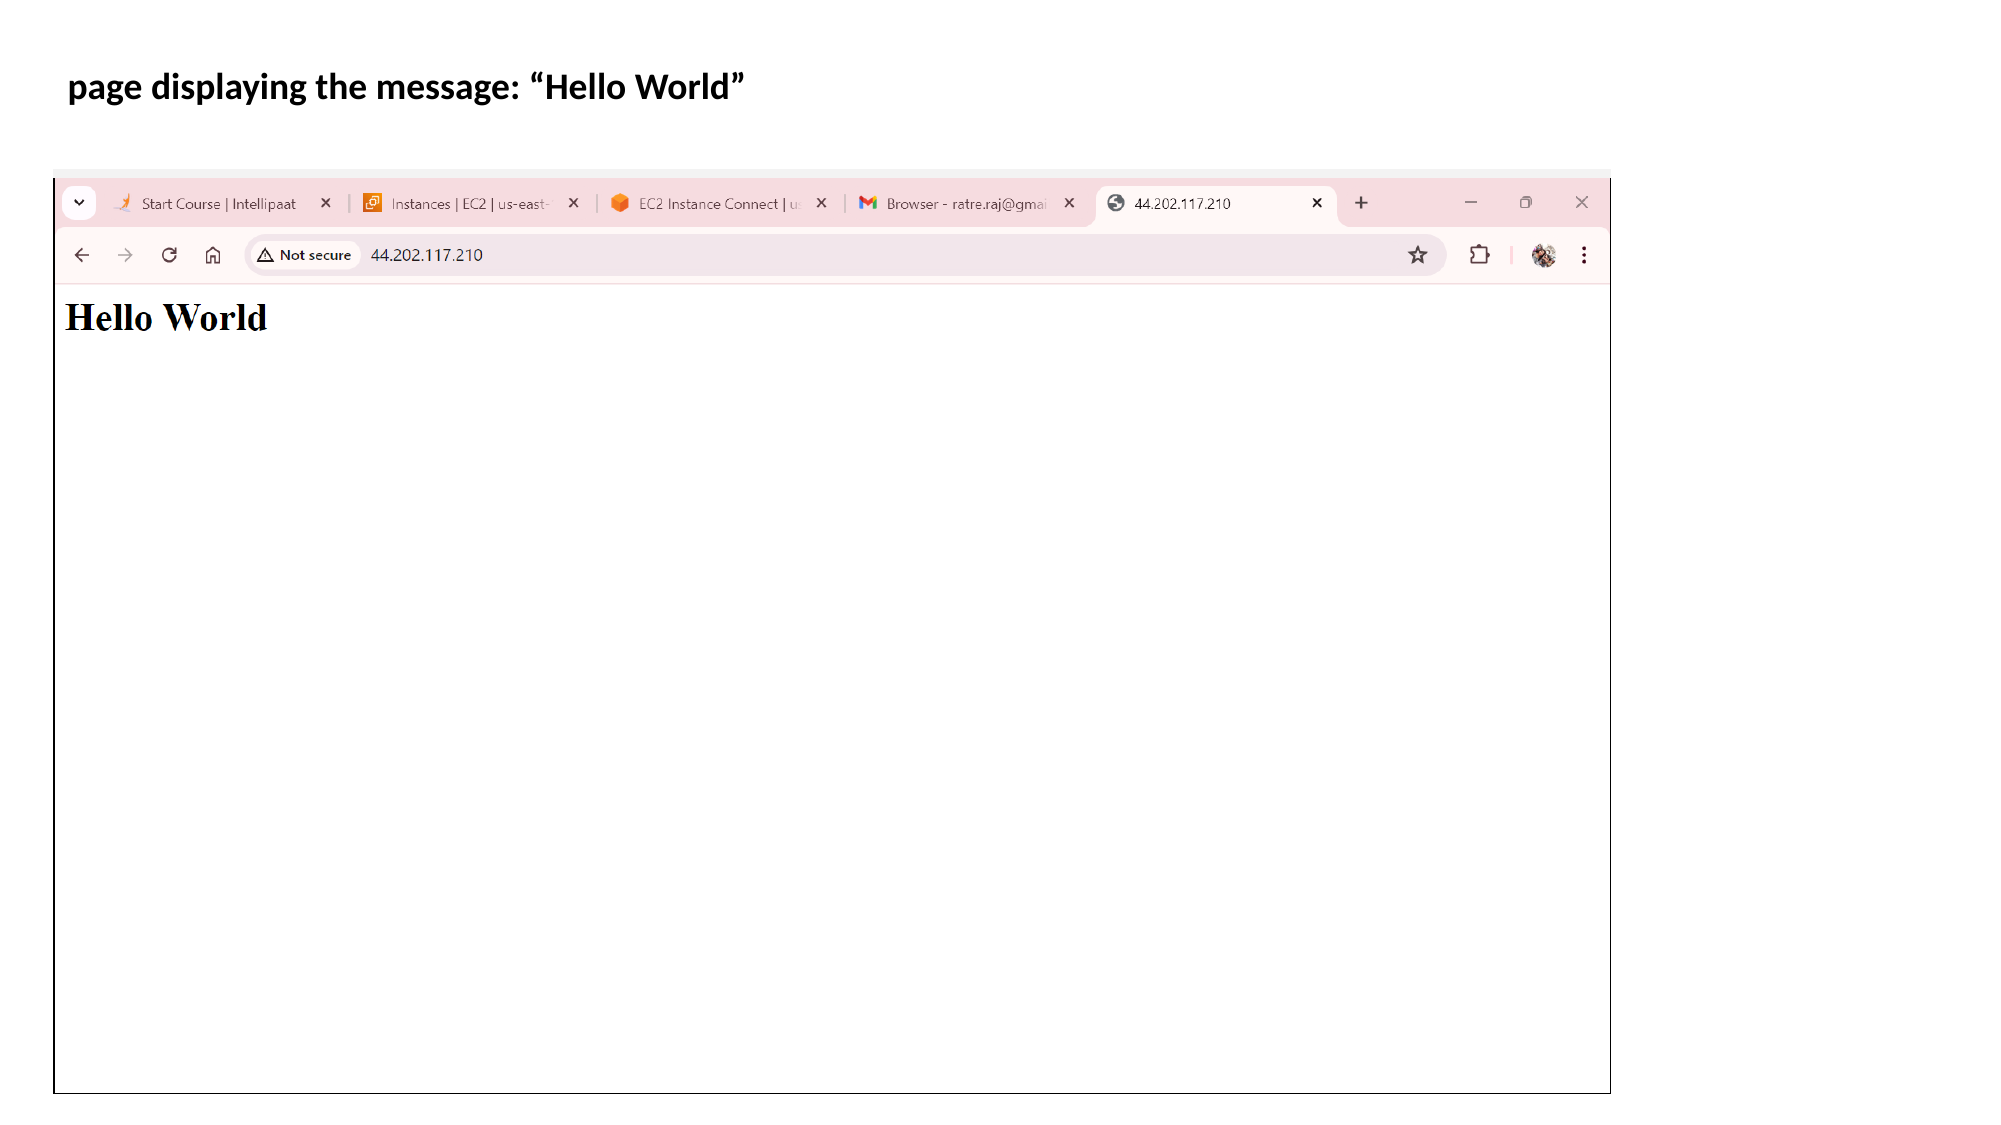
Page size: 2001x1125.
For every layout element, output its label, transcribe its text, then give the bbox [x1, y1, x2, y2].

text_box page displaying the message: “Hello World” [52, 54, 849, 115]
picture [52, 169, 1611, 1094]
